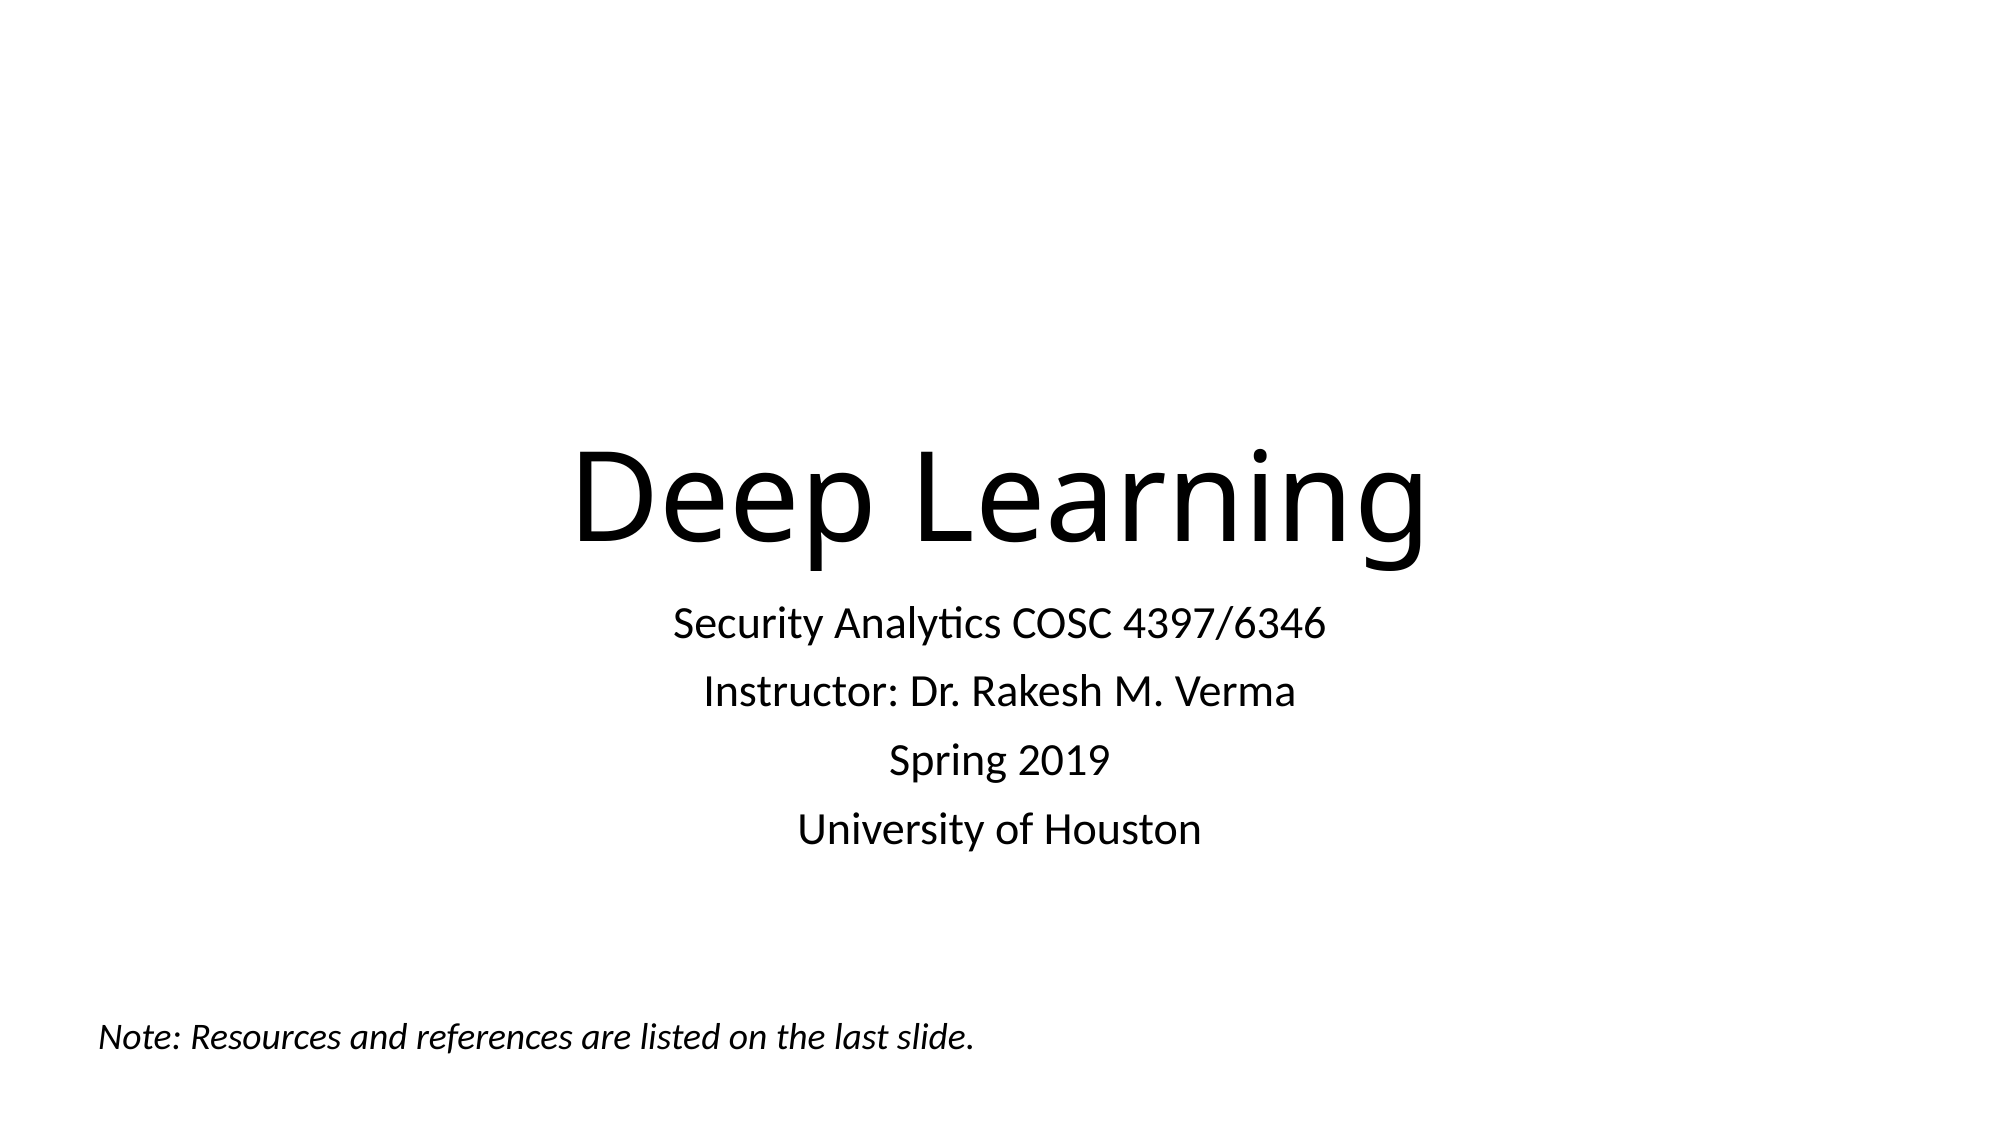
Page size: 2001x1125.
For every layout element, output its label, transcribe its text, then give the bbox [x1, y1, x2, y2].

subtitle Security Analytics COSC 4397/6346 Instructor: Dr. Rakesh M. Verma Spring 2019 University of Houston [249, 590, 1750, 863]
title Deep Learning [249, 184, 1750, 576]
text_box Note: Resources and references are listed on the last slide. [83, 1004, 1900, 1065]
